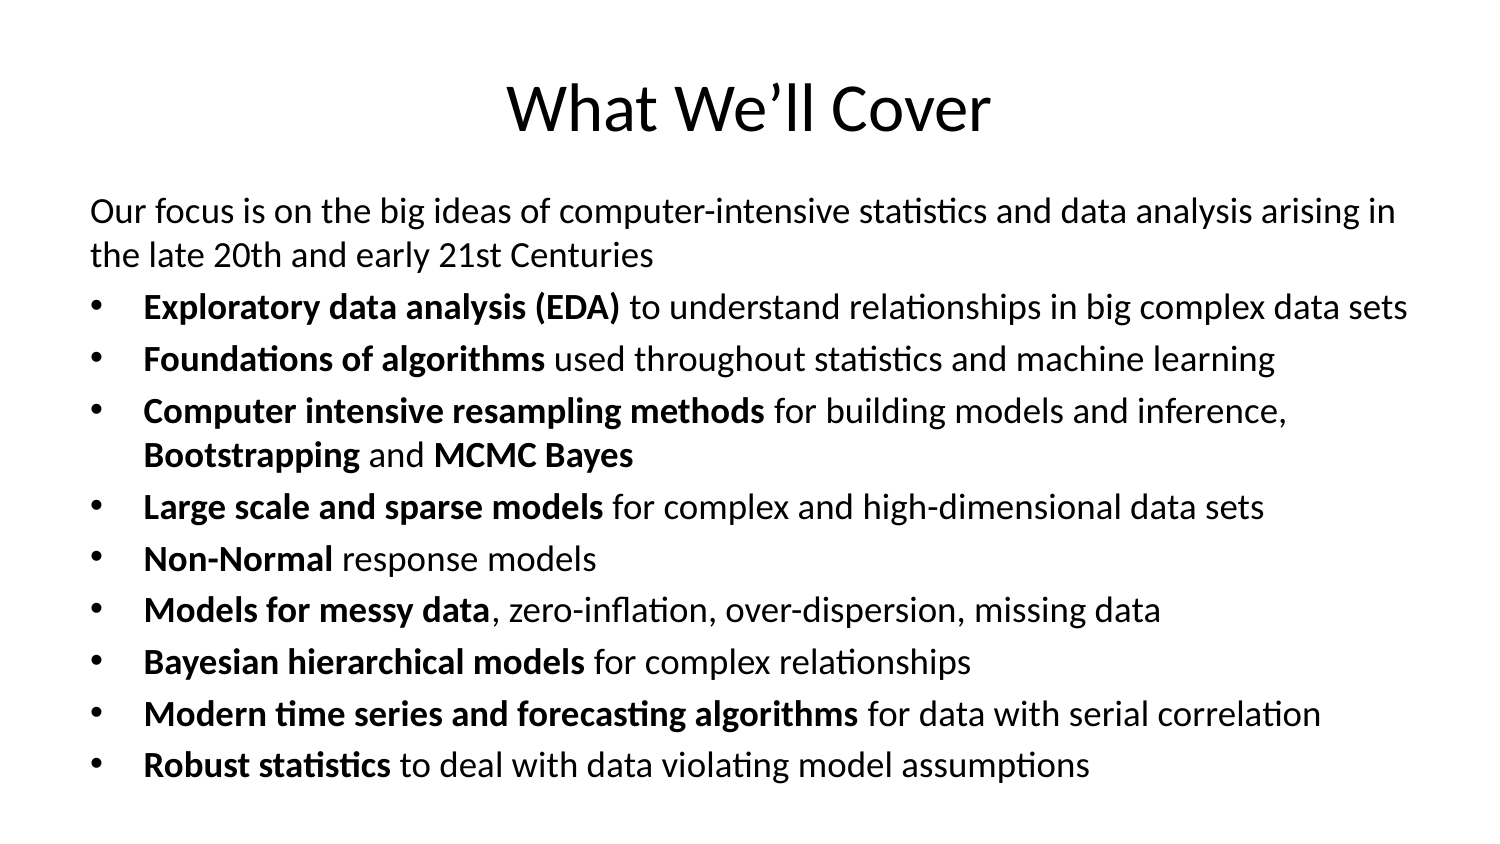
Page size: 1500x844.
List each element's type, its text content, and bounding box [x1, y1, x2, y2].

title What We’ll Cover [75, 33, 1425, 175]
list Our focus is on the big ideas of computer-intensive statistics and data analysis arising in the late 20th and early 21st Centuries Exploratory data analysis (EDA) to understand relationships in big complex data sets Foundations of algorithms used throughout statistics and machine learning Computer intensive resampling methods for building models and inference, Bootstrapping and MCMC Bayes Large scale and sparse models for complex and high-dimensional data sets Non-Normal response models Models for messy data, zero-inflation, over-dispersion, missing data Bayesian hierarchical models for complex relationships Modern time series and forecasting algorithms for data with serial correlation Robust statistics to deal with data violating model assumptions [75, 179, 1425, 810]
